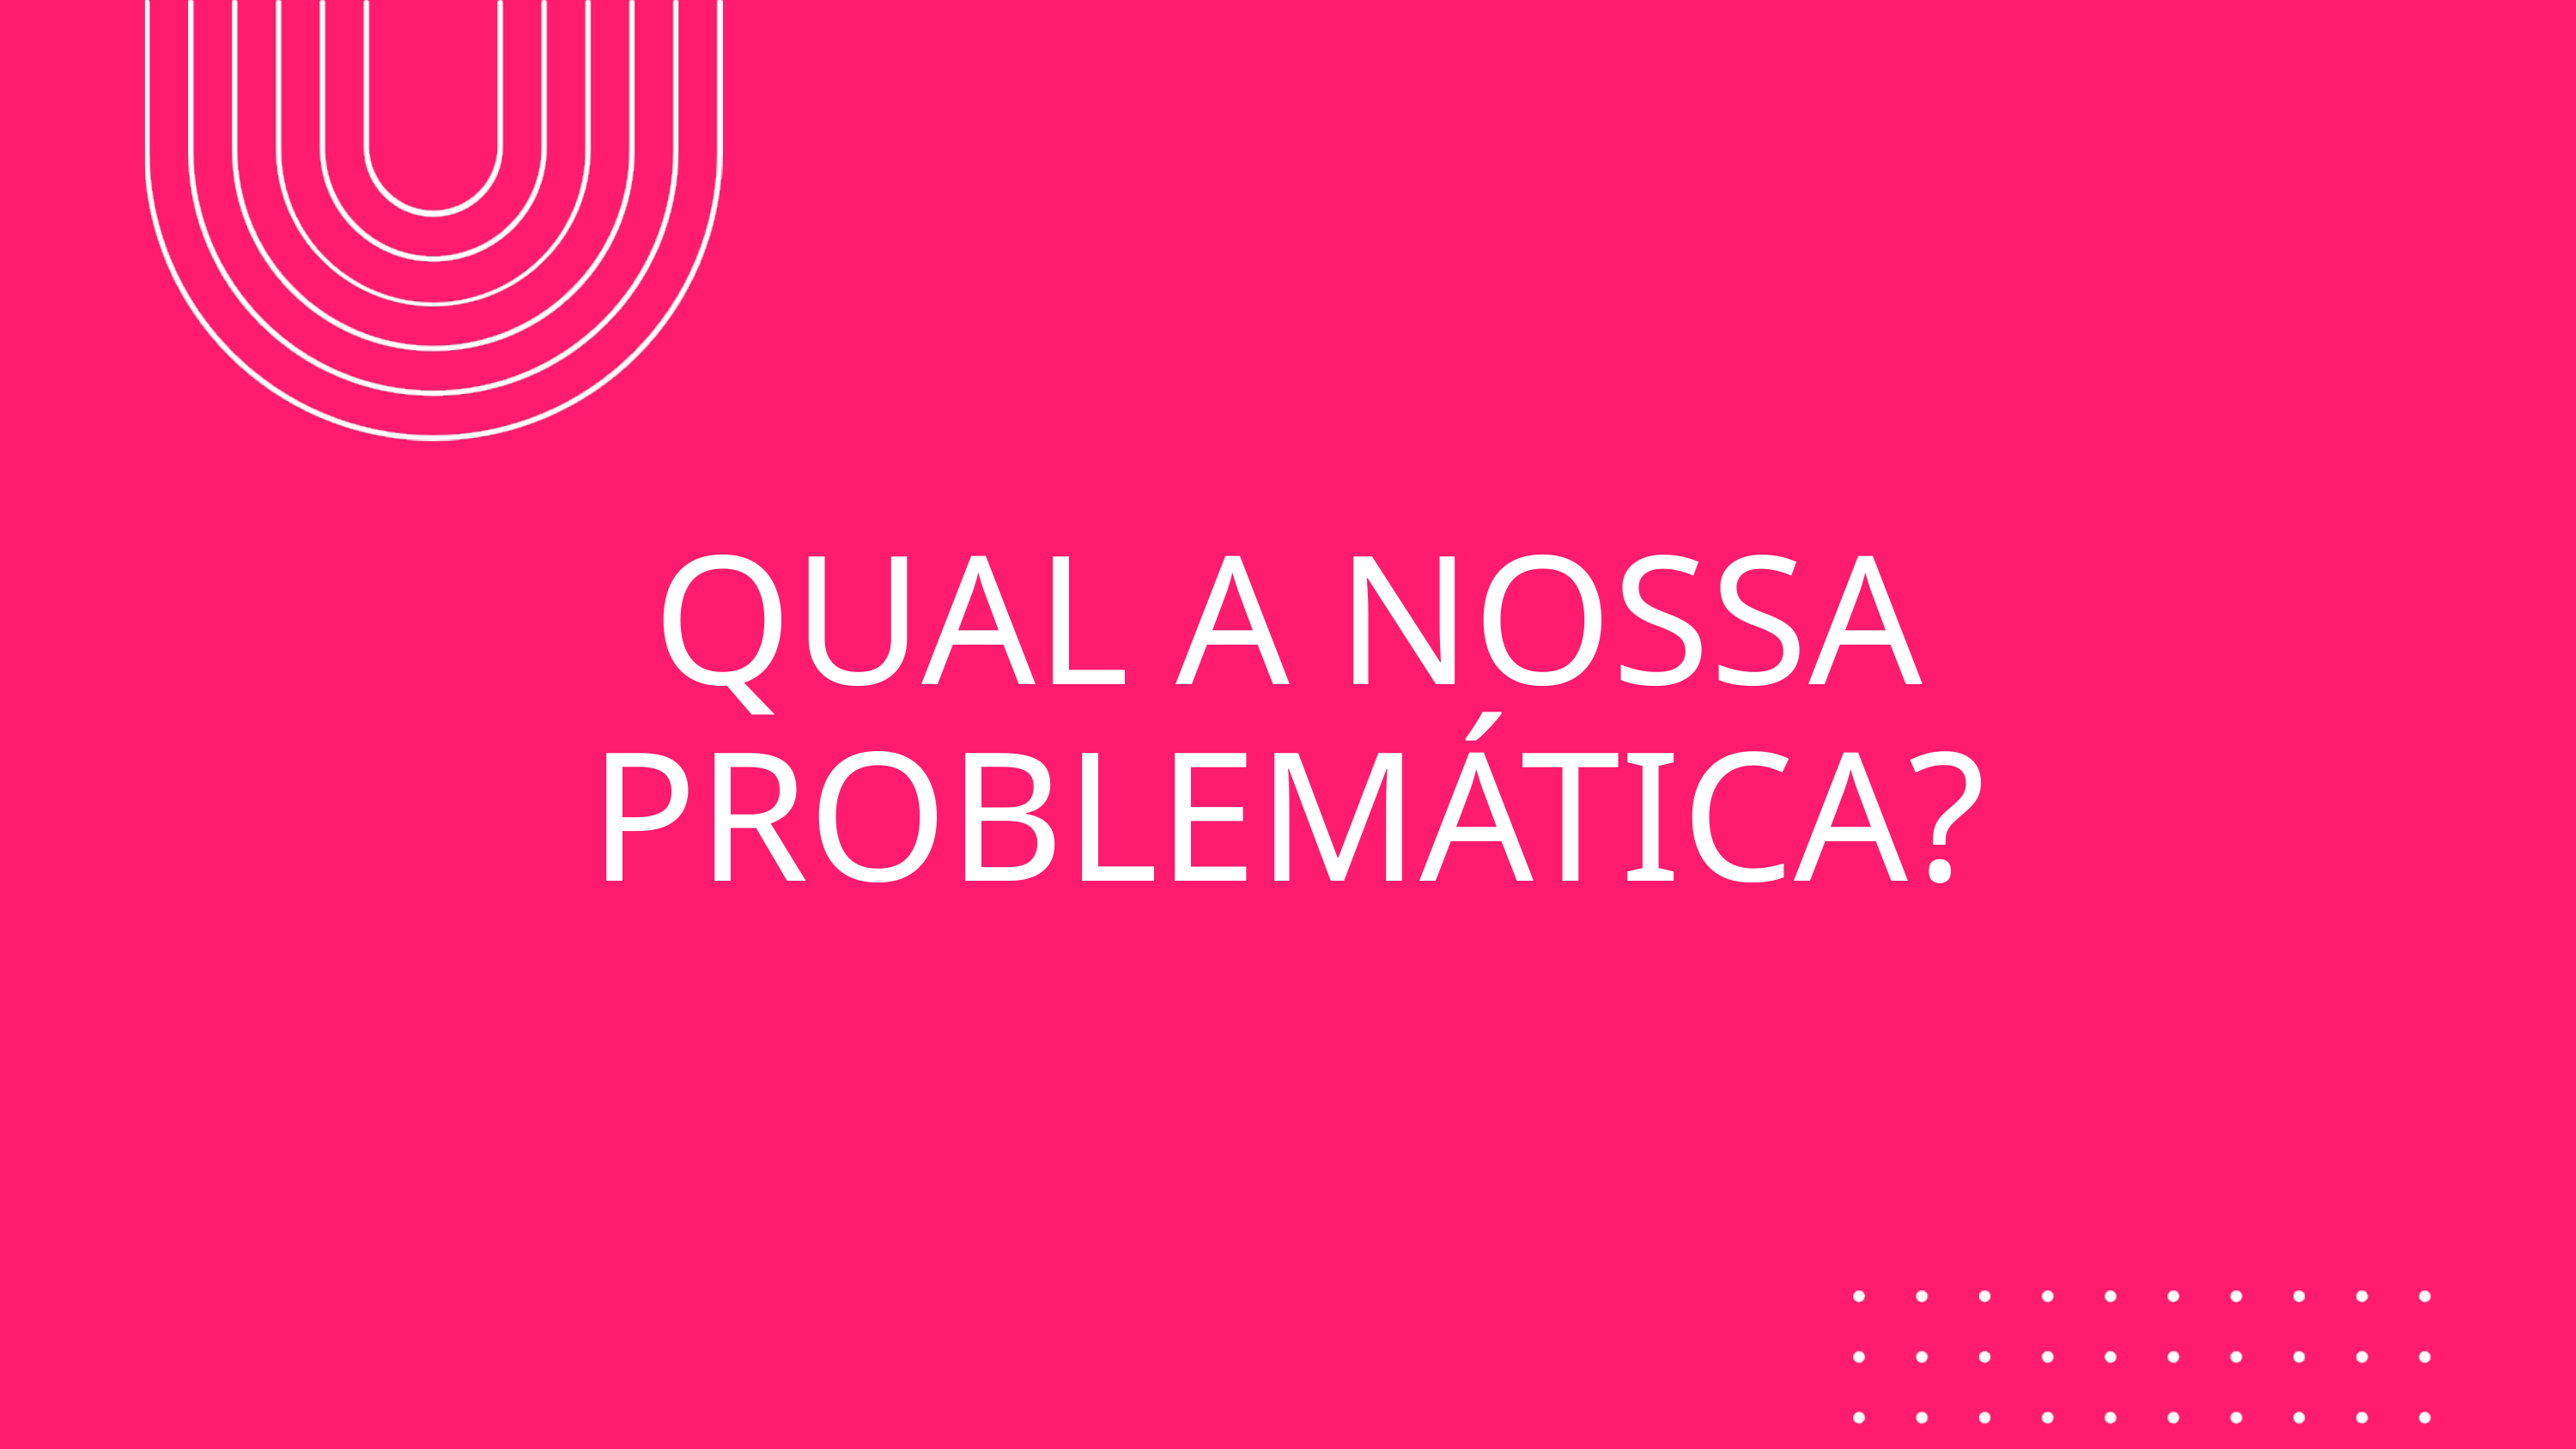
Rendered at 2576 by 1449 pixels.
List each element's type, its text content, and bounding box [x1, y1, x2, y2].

text_box QUAL A NOSSA PROBLEMÁTICA? [494, 523, 2082, 917]
text_box [1853, 1290, 2432, 1449]
text_box [144, 0, 723, 441]
